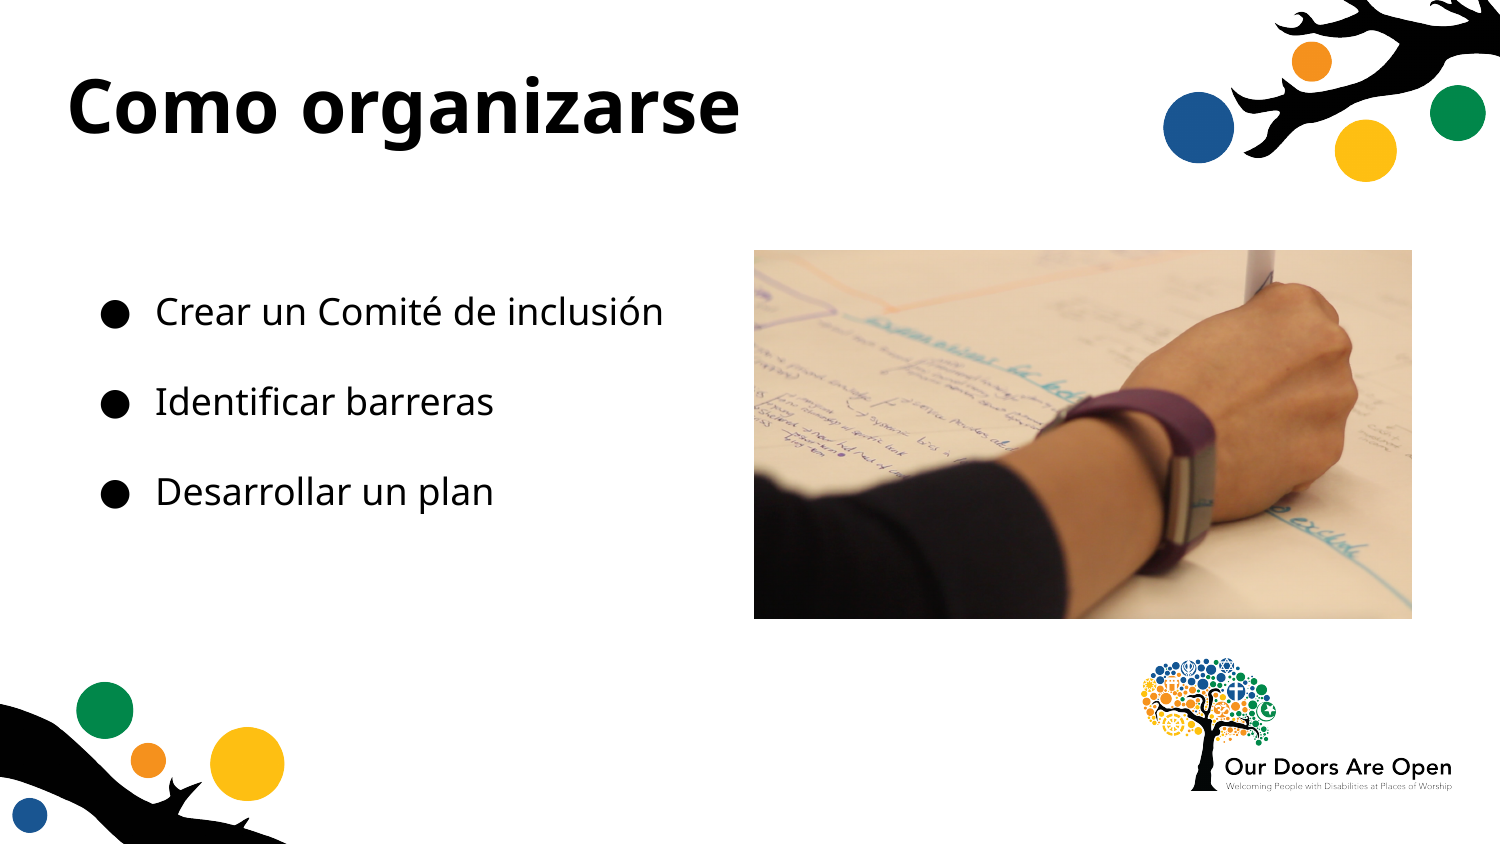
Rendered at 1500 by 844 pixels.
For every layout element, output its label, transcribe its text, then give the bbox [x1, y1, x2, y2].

picture [1141, 658, 1458, 796]
picture [1163, 0, 1500, 182]
picture [753, 250, 1413, 620]
title Como organizarse [51, 43, 1309, 228]
picture [0, 667, 352, 844]
list Crear un Comité de inclusión Identificar barreras Desarrollar un plan [65, 228, 899, 642]
